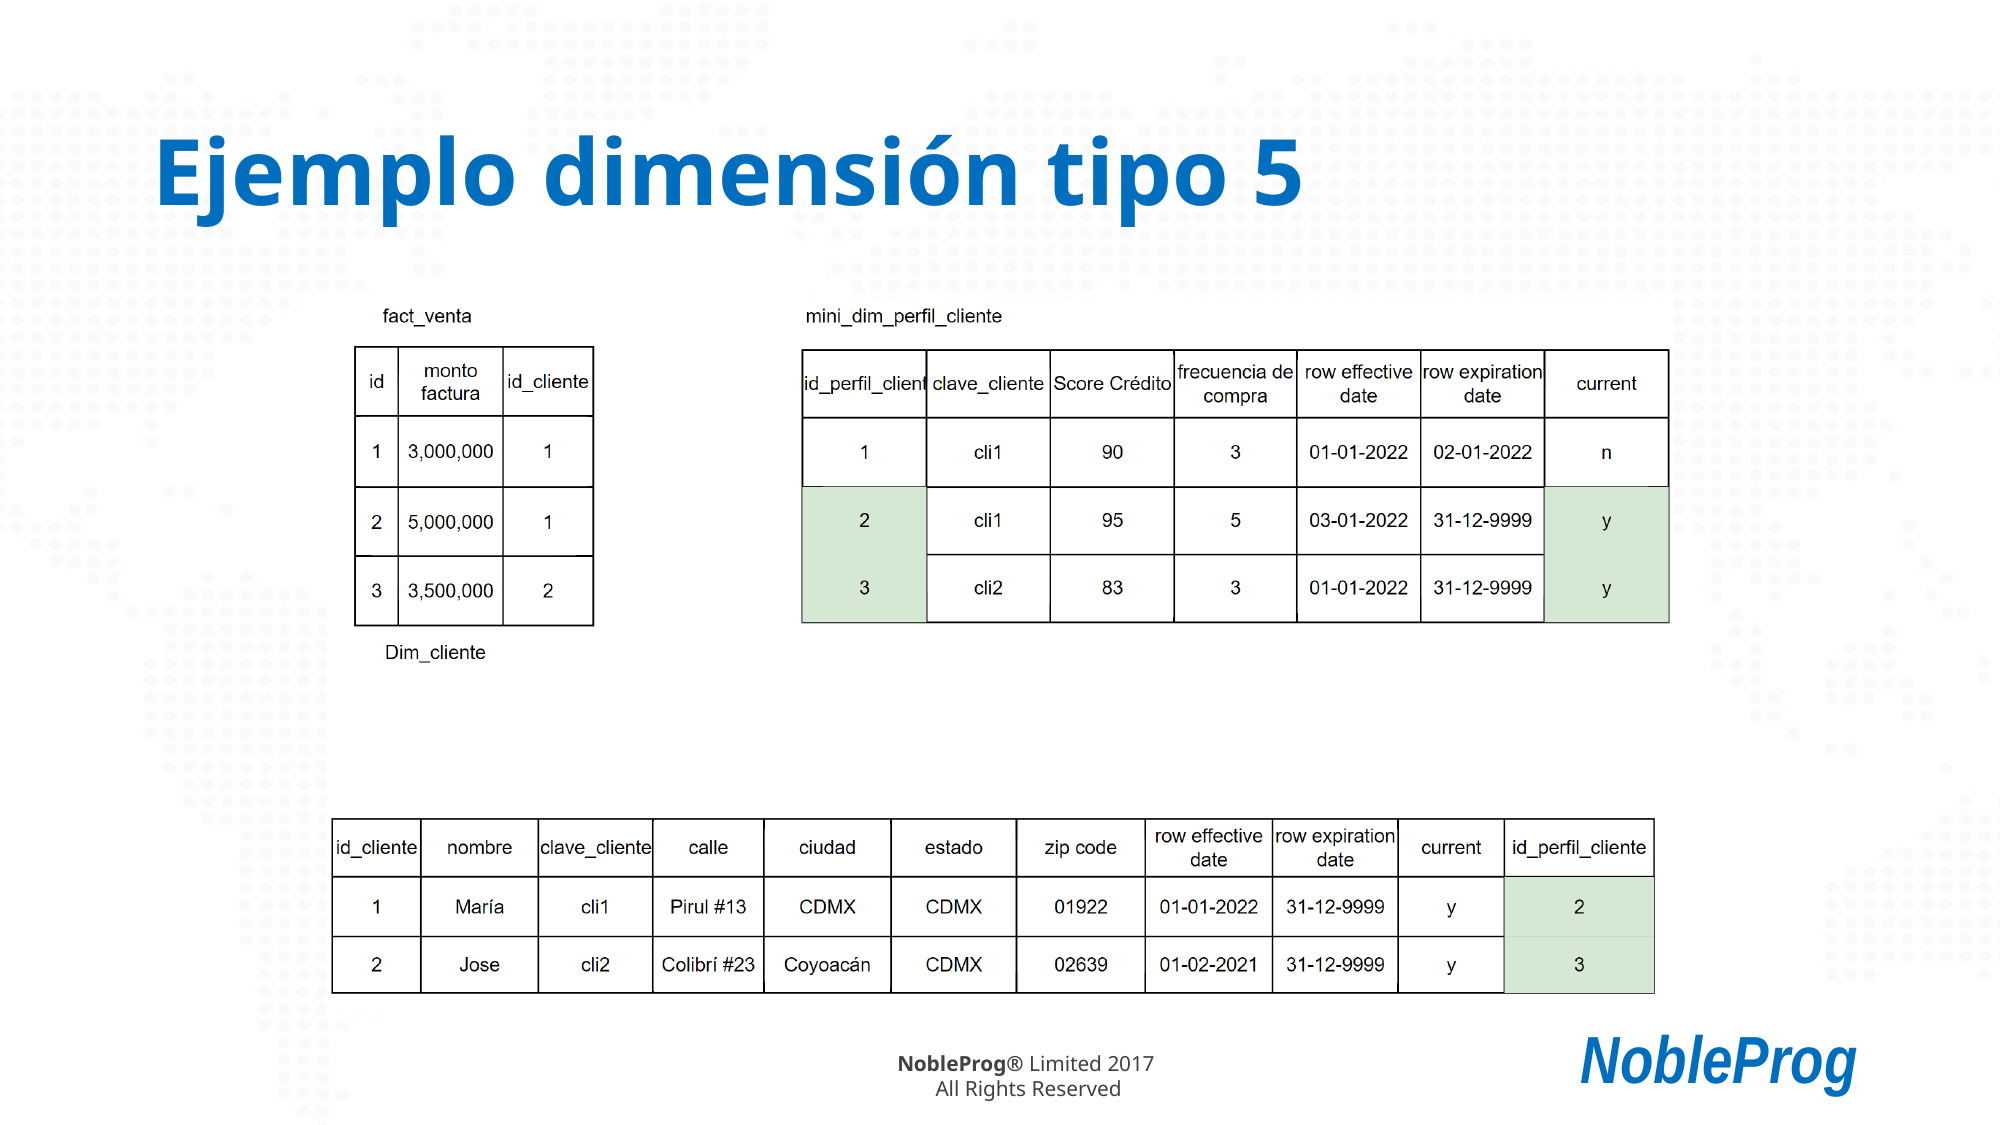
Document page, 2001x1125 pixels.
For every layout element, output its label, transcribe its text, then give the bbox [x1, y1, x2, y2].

title Ejemplo dimensión tipo 5 [137, 59, 1863, 278]
picture [326, 299, 1674, 1014]
